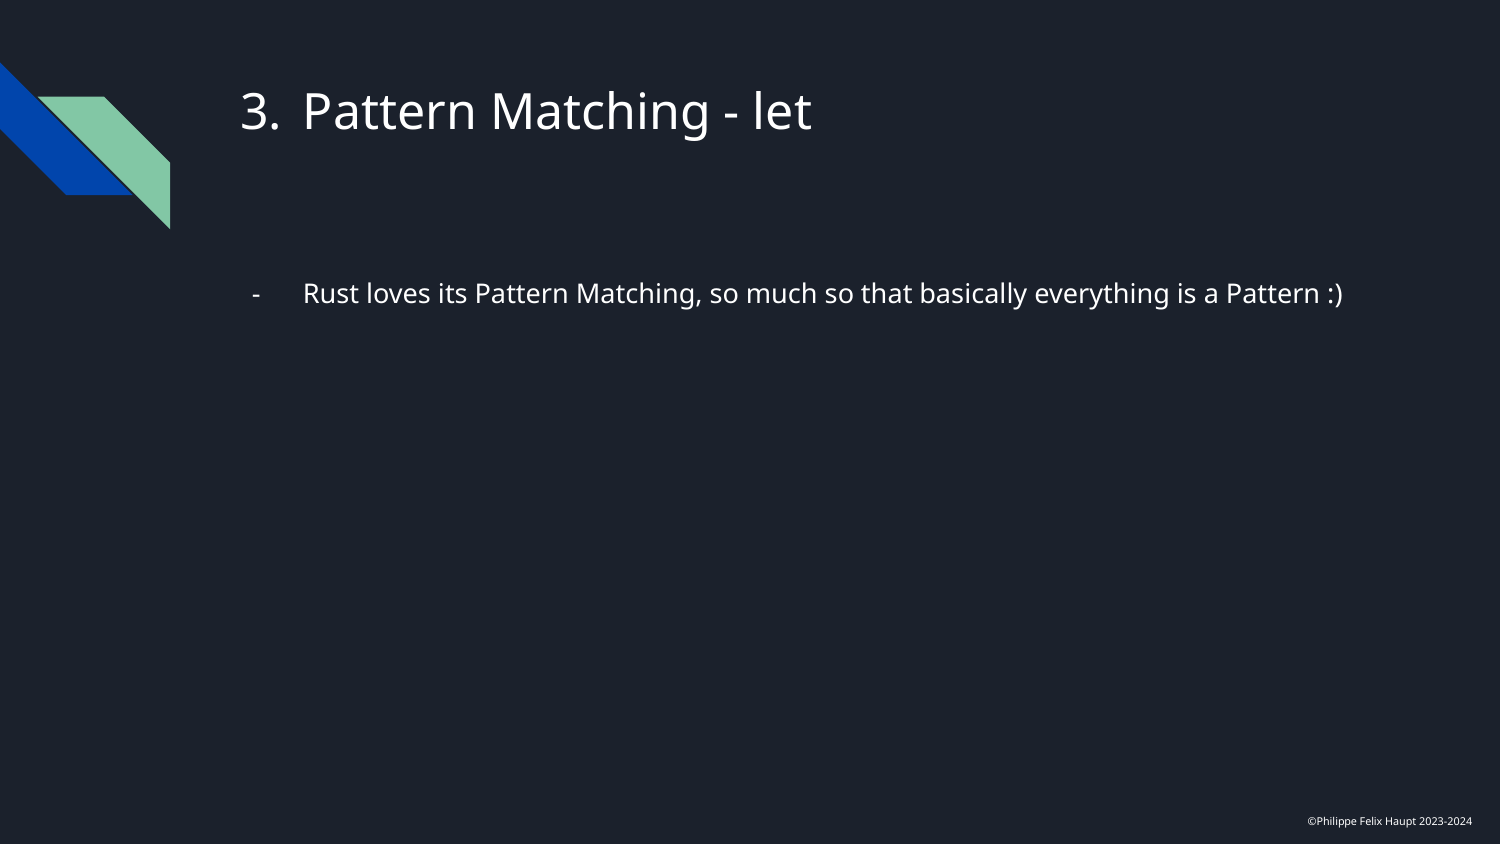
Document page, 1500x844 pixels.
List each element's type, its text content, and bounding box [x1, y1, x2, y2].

title Pattern Matching - let [212, 64, 1368, 215]
list Rust loves its Pattern Matching, so much so that basically everything is a Pattern :) [212, 257, 1368, 735]
text_box ©Philippe Felix Haupt 2023-2024 [1292, 801, 1500, 844]
